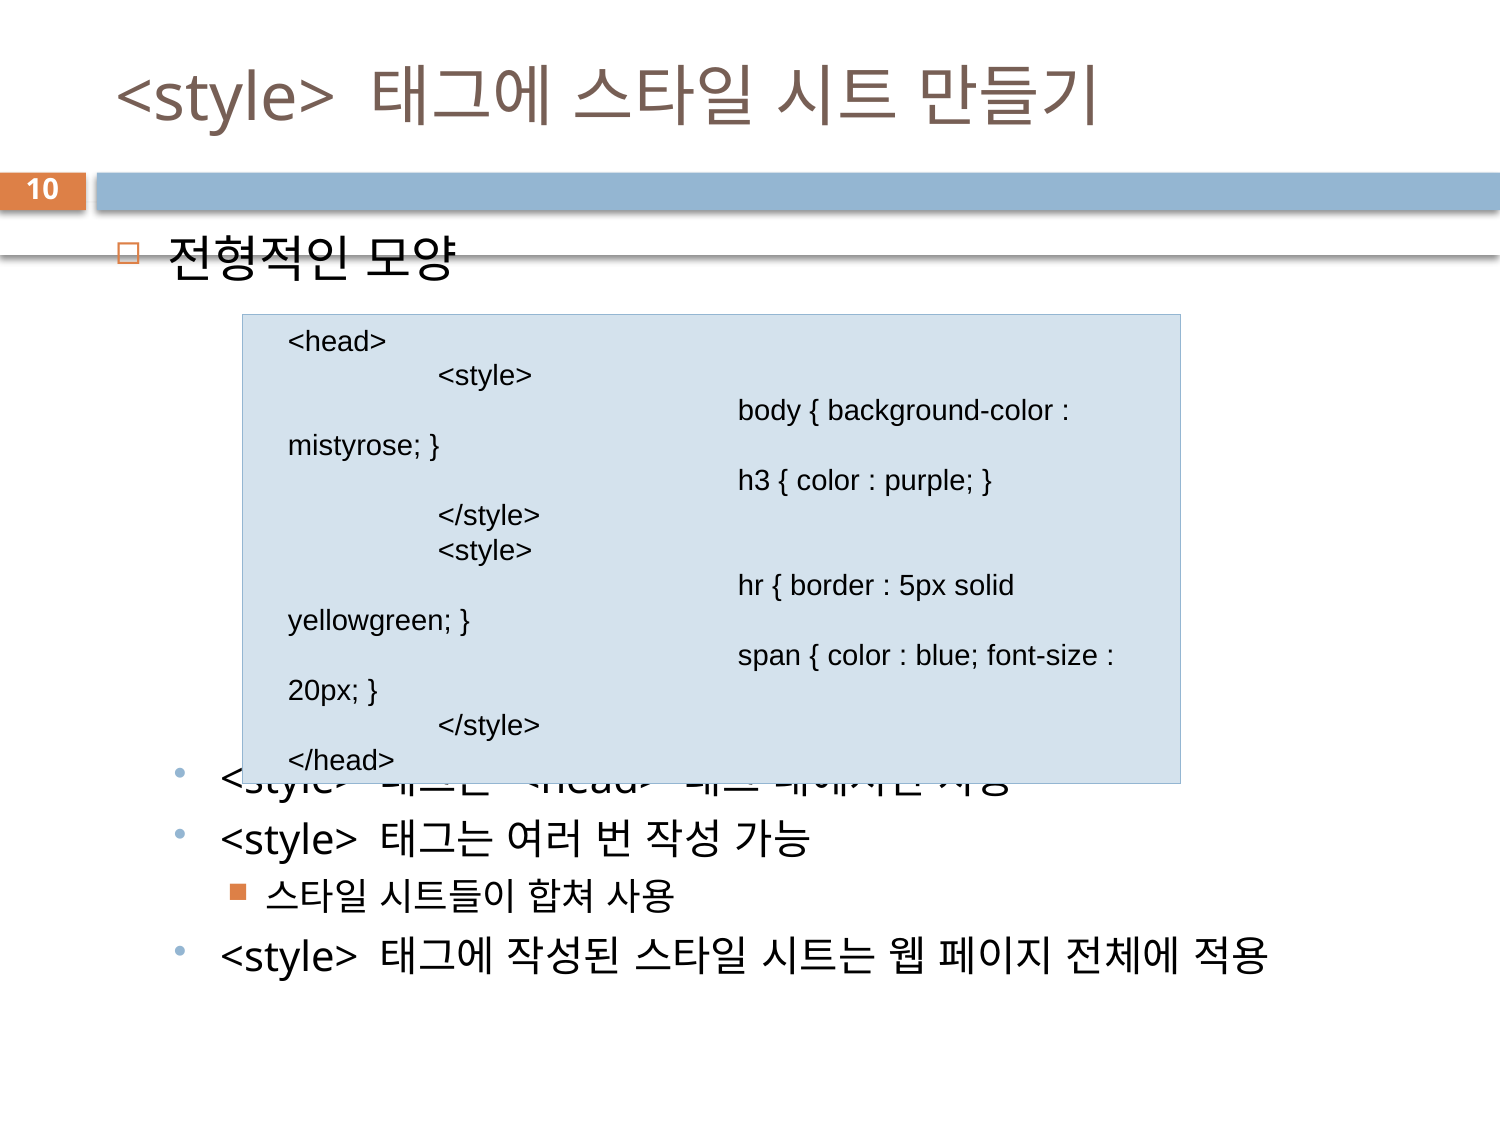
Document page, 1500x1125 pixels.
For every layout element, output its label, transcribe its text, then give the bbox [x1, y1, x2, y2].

list 전형적인 모양 <style> 태그는 <head> 태그 내에서만 사용 <style> 태그는 여러 번 작성 가능 스타일 시트들이 합쳐 사용 <style> 태그에 작성된 스타일 시트는 웹 페이지 전체에 적용 [100, 219, 1438, 1047]
title <style> 태그에 스타일 시트 만들기 [100, 37, 1438, 149]
text_box <head> <style> body { background-color : mistyrose; } h3 { color : purple; } </style> <style> hr { border : 5px solid yellowgreen; } span { color : blue; font-size : 20px; } </style> </head> [242, 314, 1181, 784]
slide_number 10 [0, 170, 87, 211]
